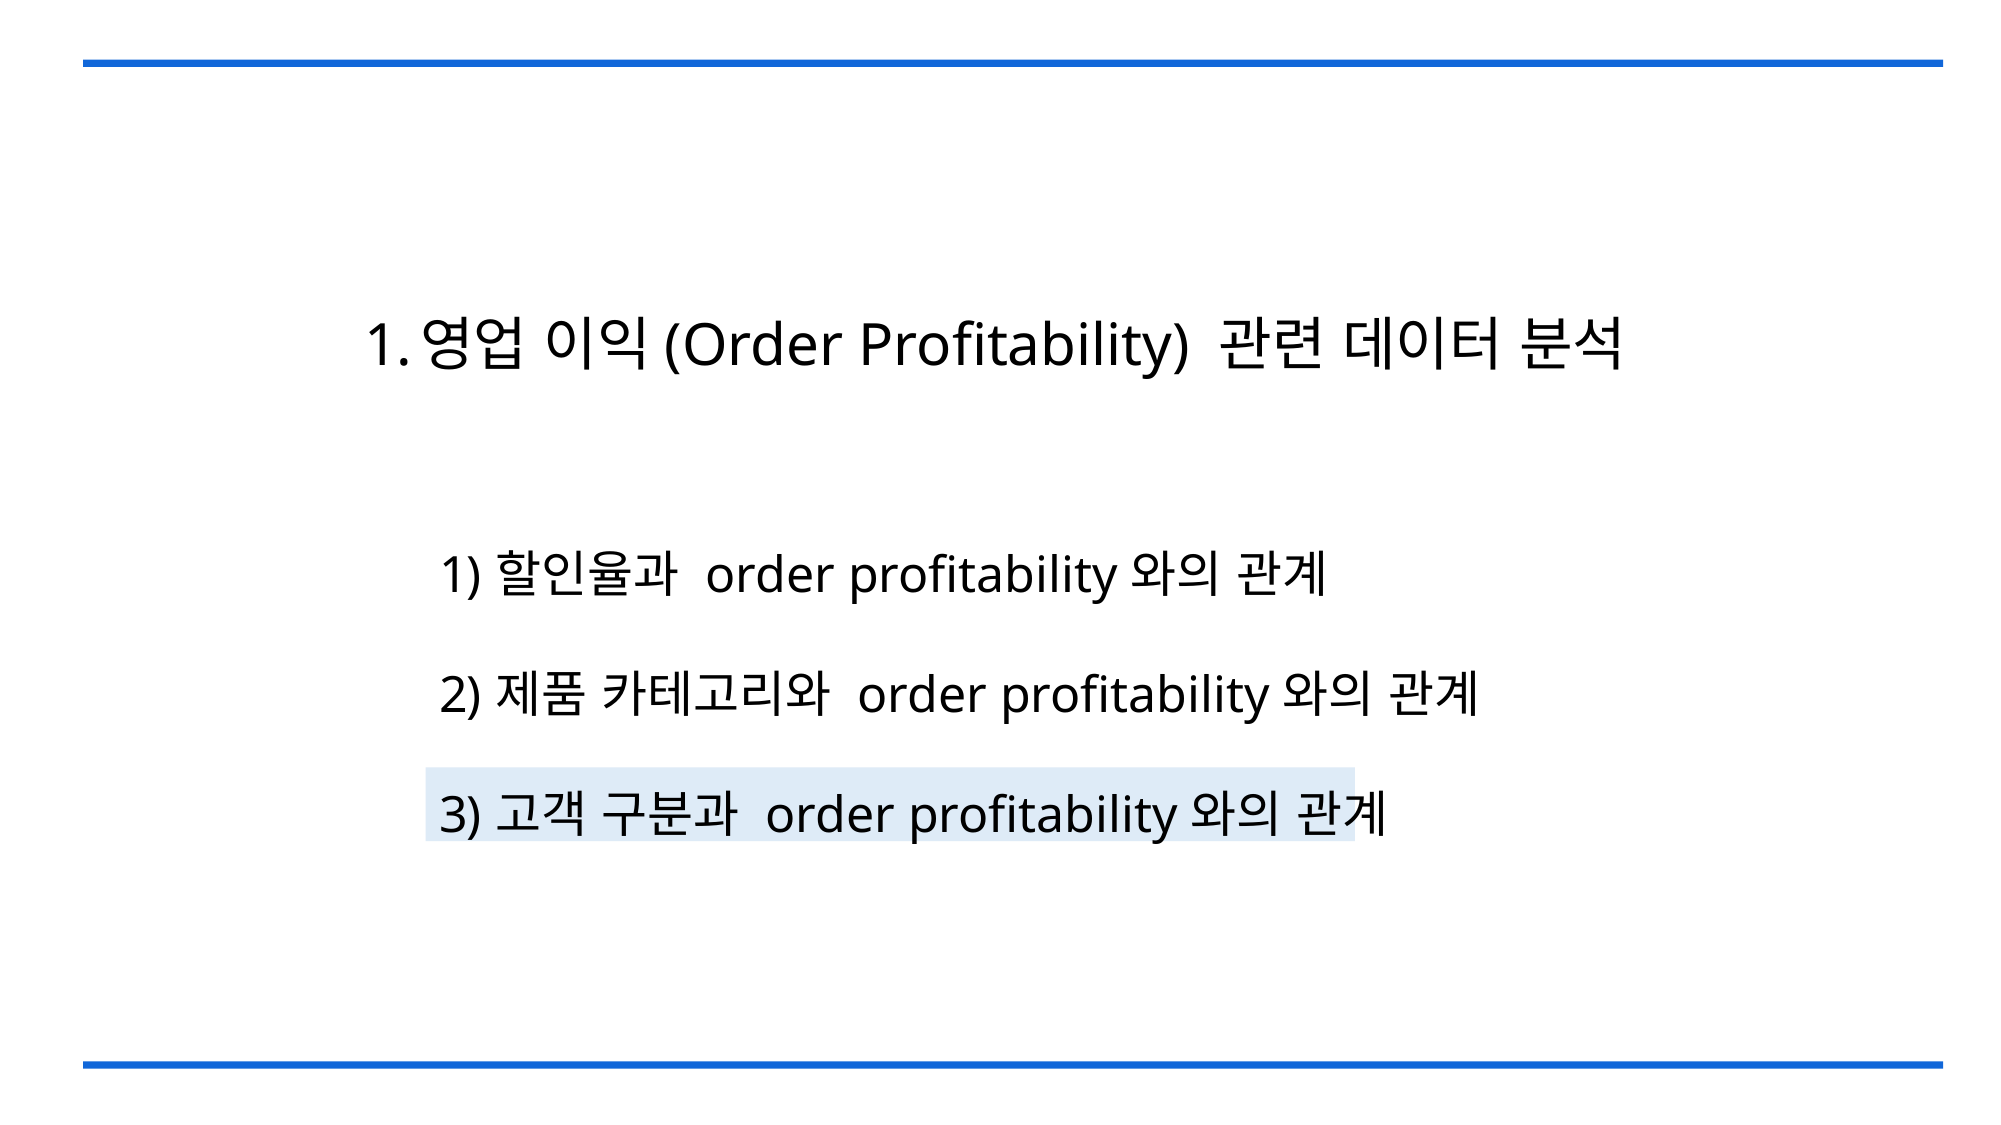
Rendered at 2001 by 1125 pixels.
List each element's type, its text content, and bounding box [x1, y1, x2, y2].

text_box [82, 1060, 1944, 1070]
text_box 영업 이익(Order Profitability) 관련 데이터 분석 할인율과 order profitability와의 관계 제품 카테고리와 order profitability와의 관계 고객 구분과 order profitability와의 관계 [364, 272, 1636, 933]
text_box [82, 58, 1944, 68]
